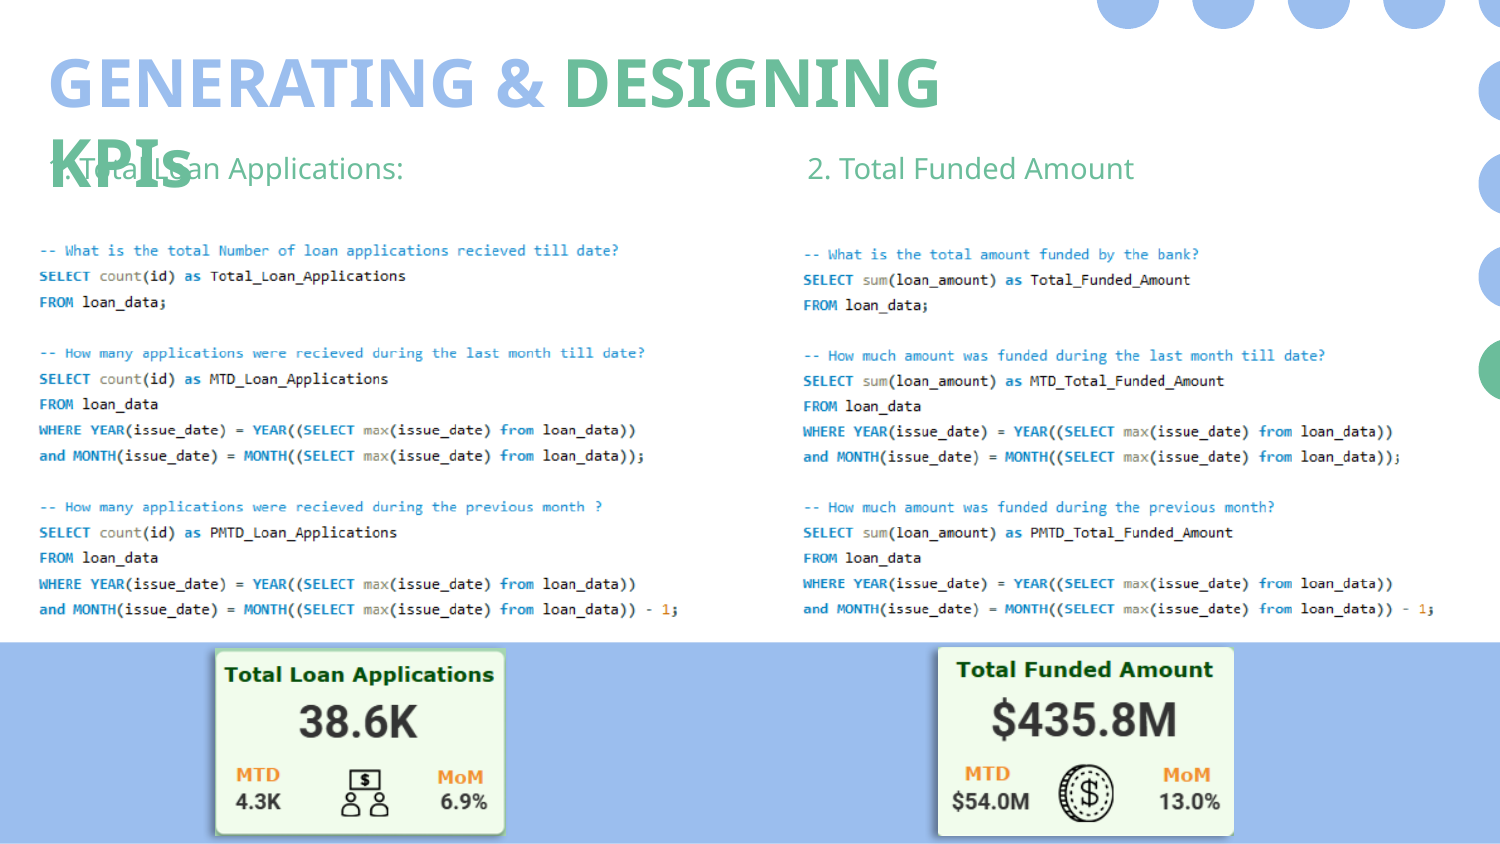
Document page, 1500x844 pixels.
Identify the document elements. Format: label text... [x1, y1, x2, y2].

picture [31, 233, 687, 630]
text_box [1096, 0, 1500, 402]
text_box 1. Total Loan Applications: [32, 143, 462, 193]
picture [937, 647, 1234, 836]
picture [215, 648, 506, 836]
title GENERATING & DESIGNING KPIs [32, 26, 1091, 121]
picture [792, 232, 1476, 635]
text_box 2. Total Funded Amount [792, 143, 1091, 193]
